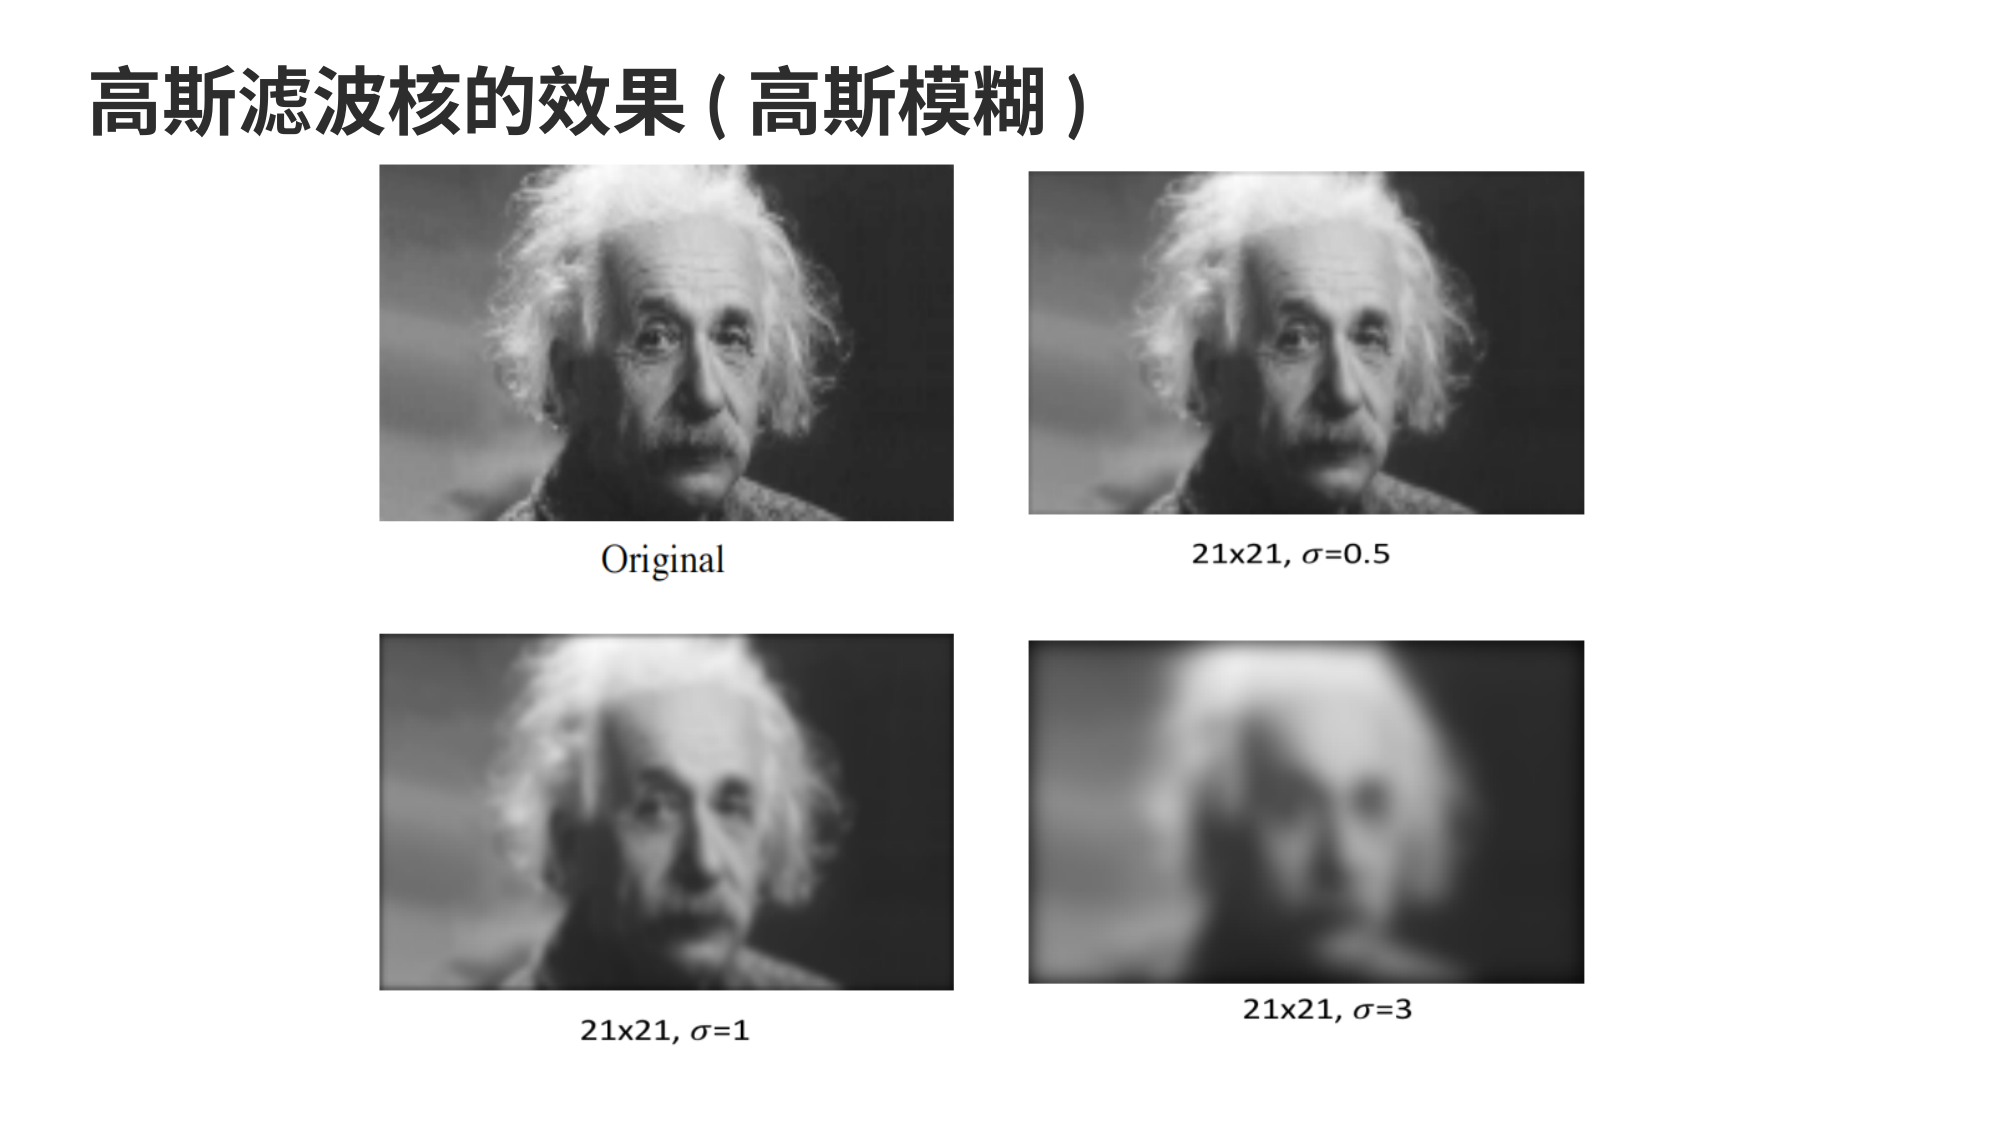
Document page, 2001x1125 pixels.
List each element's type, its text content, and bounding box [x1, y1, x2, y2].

picture [321, 94, 1648, 1067]
text_box 高斯滤波核的效果(高斯模糊) [64, 37, 1112, 153]
